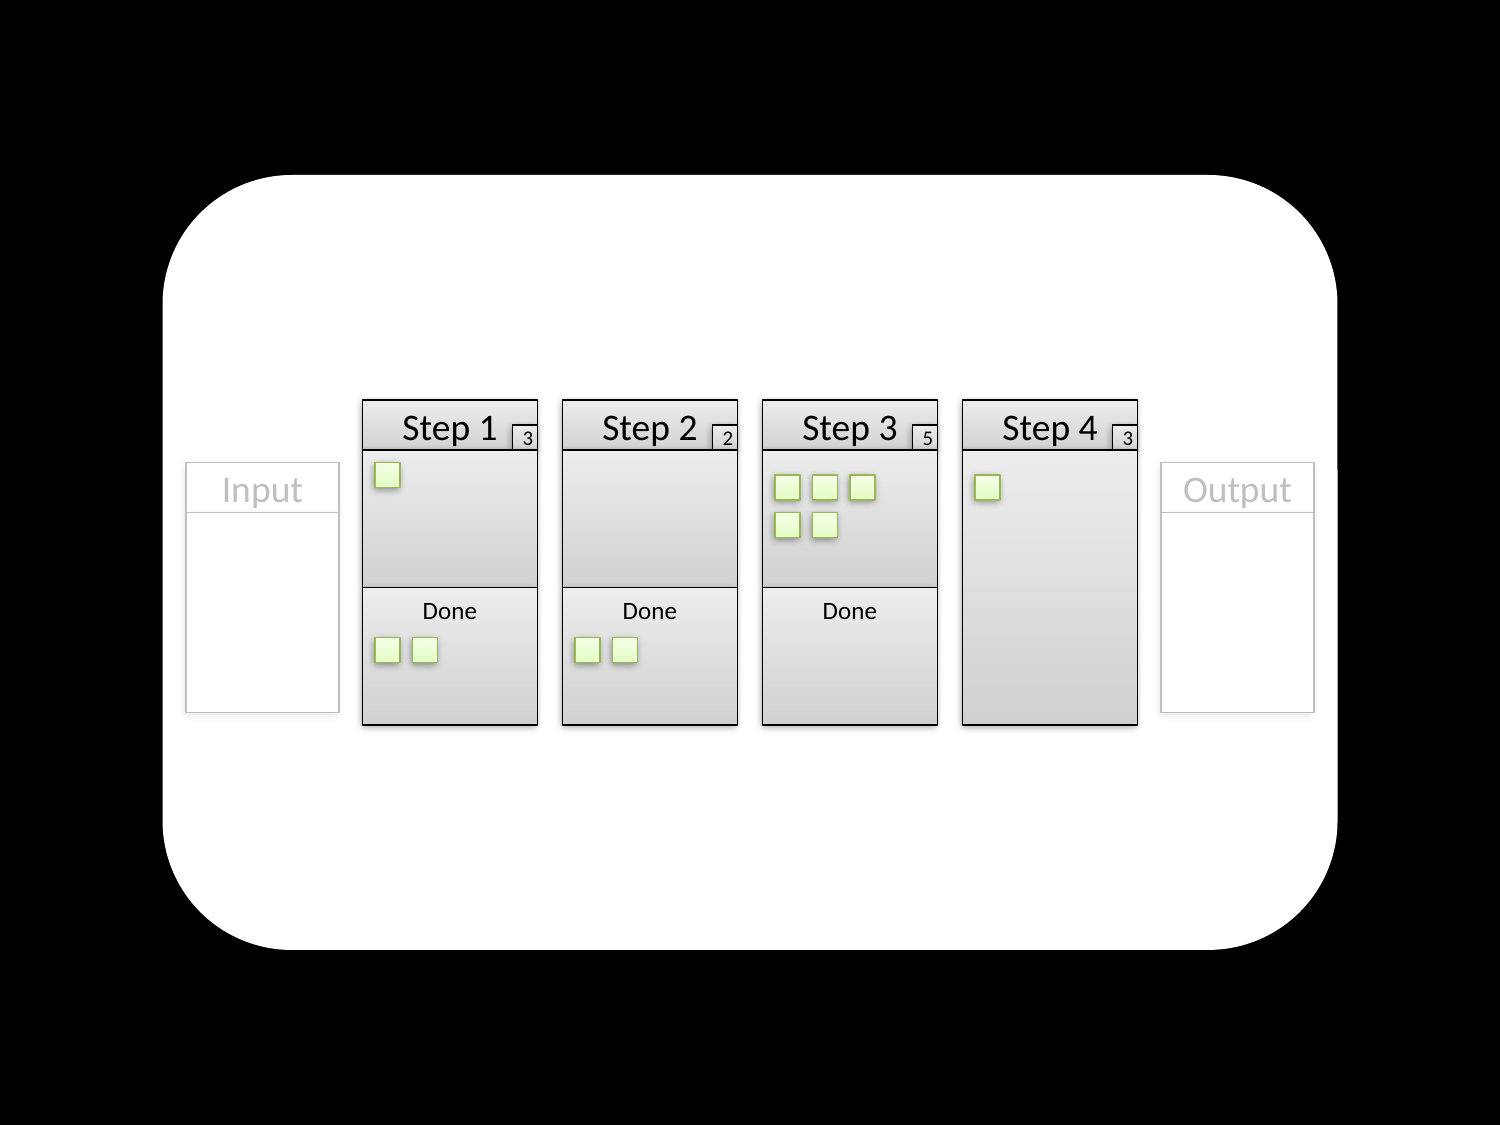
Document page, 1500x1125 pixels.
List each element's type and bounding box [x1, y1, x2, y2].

text_box [160, 172, 1340, 953]
text_box [174, 399, 1326, 726]
